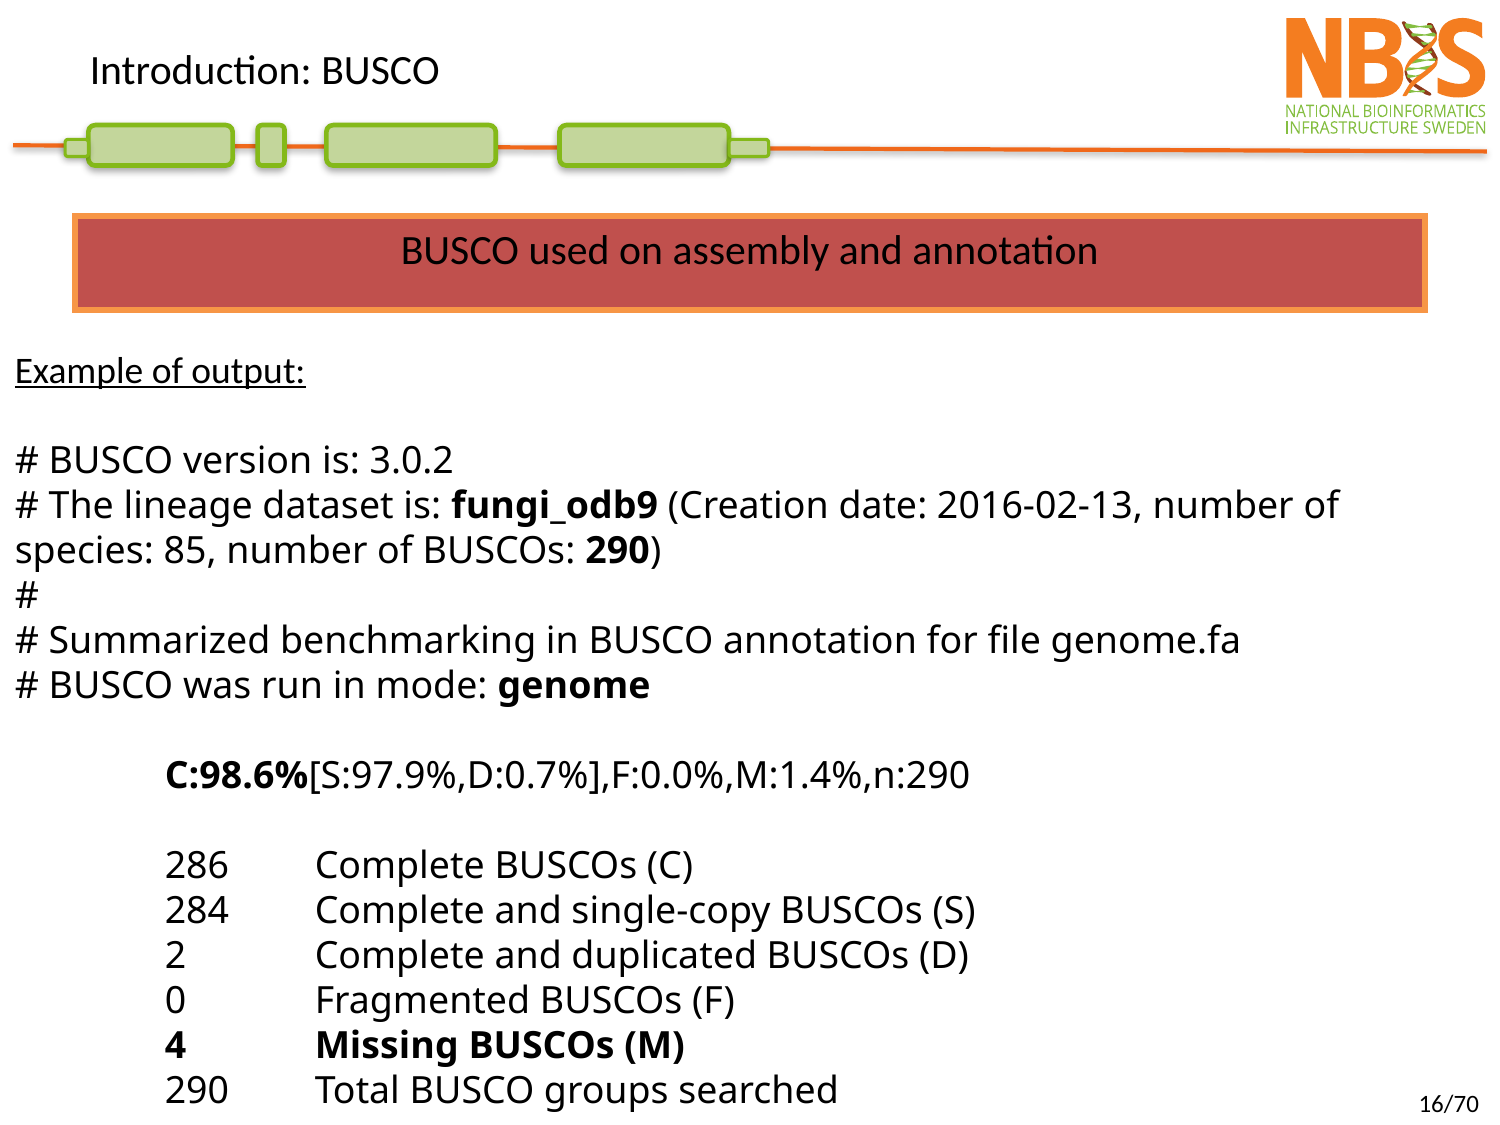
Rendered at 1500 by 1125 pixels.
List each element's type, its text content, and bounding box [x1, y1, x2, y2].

title Introduction: BUSCO [75, 35, 638, 108]
slide_number 16/70 [1403, 1080, 1500, 1125]
text_box Example of output: # BUSCO version is: 3.0.2 # The lineage dataset is: fungi_odb9 (Creation date: 2016-02-13, number of species: 85, number of BUSCOs: 290) # # Summarized benchmarking in BUSCO annotation for file genome.fa # BUSCO was run in mode: genome C:98.6%[S:97.9%,D:0.7%],F:0.0%,M:1.4%,n:290 286 Complete BUSCOs (C) 284 Complete and single-copy BUSCOs (S) 2 Complete and duplicated BUSCOs (D) 0 Fragmented BUSCOs (F) 4 Missing BUSCOs (M) 290 Total BUSCO groups searched [0, 338, 1500, 1119]
text_box BUSCO used on assembly and annotation [74, 215, 1425, 311]
